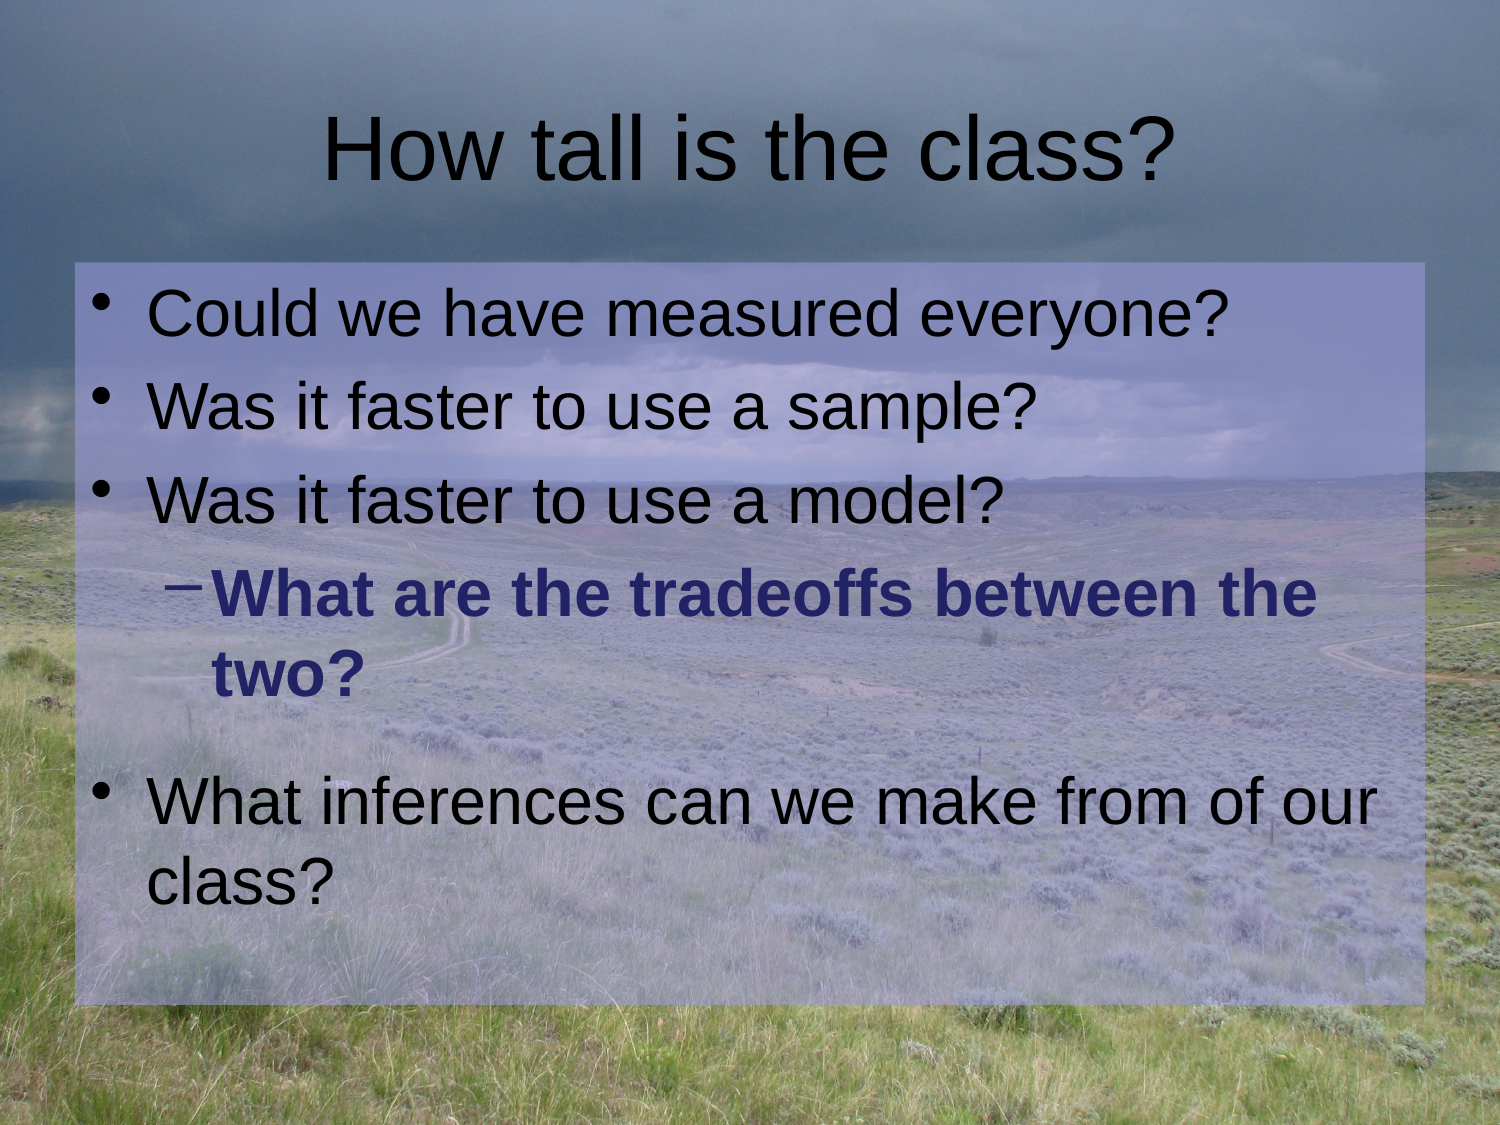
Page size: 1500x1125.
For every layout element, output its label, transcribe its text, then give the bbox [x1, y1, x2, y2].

title How tall is the class? [74, 49, 1426, 238]
picture [0, 0, 1500, 1125]
list Could we have measured everyone? Was it faster to use a sample? Was it faster to use a model? What are the tradeoffs between the two? What inferences can we make from of our class? [74, 262, 1426, 1006]
